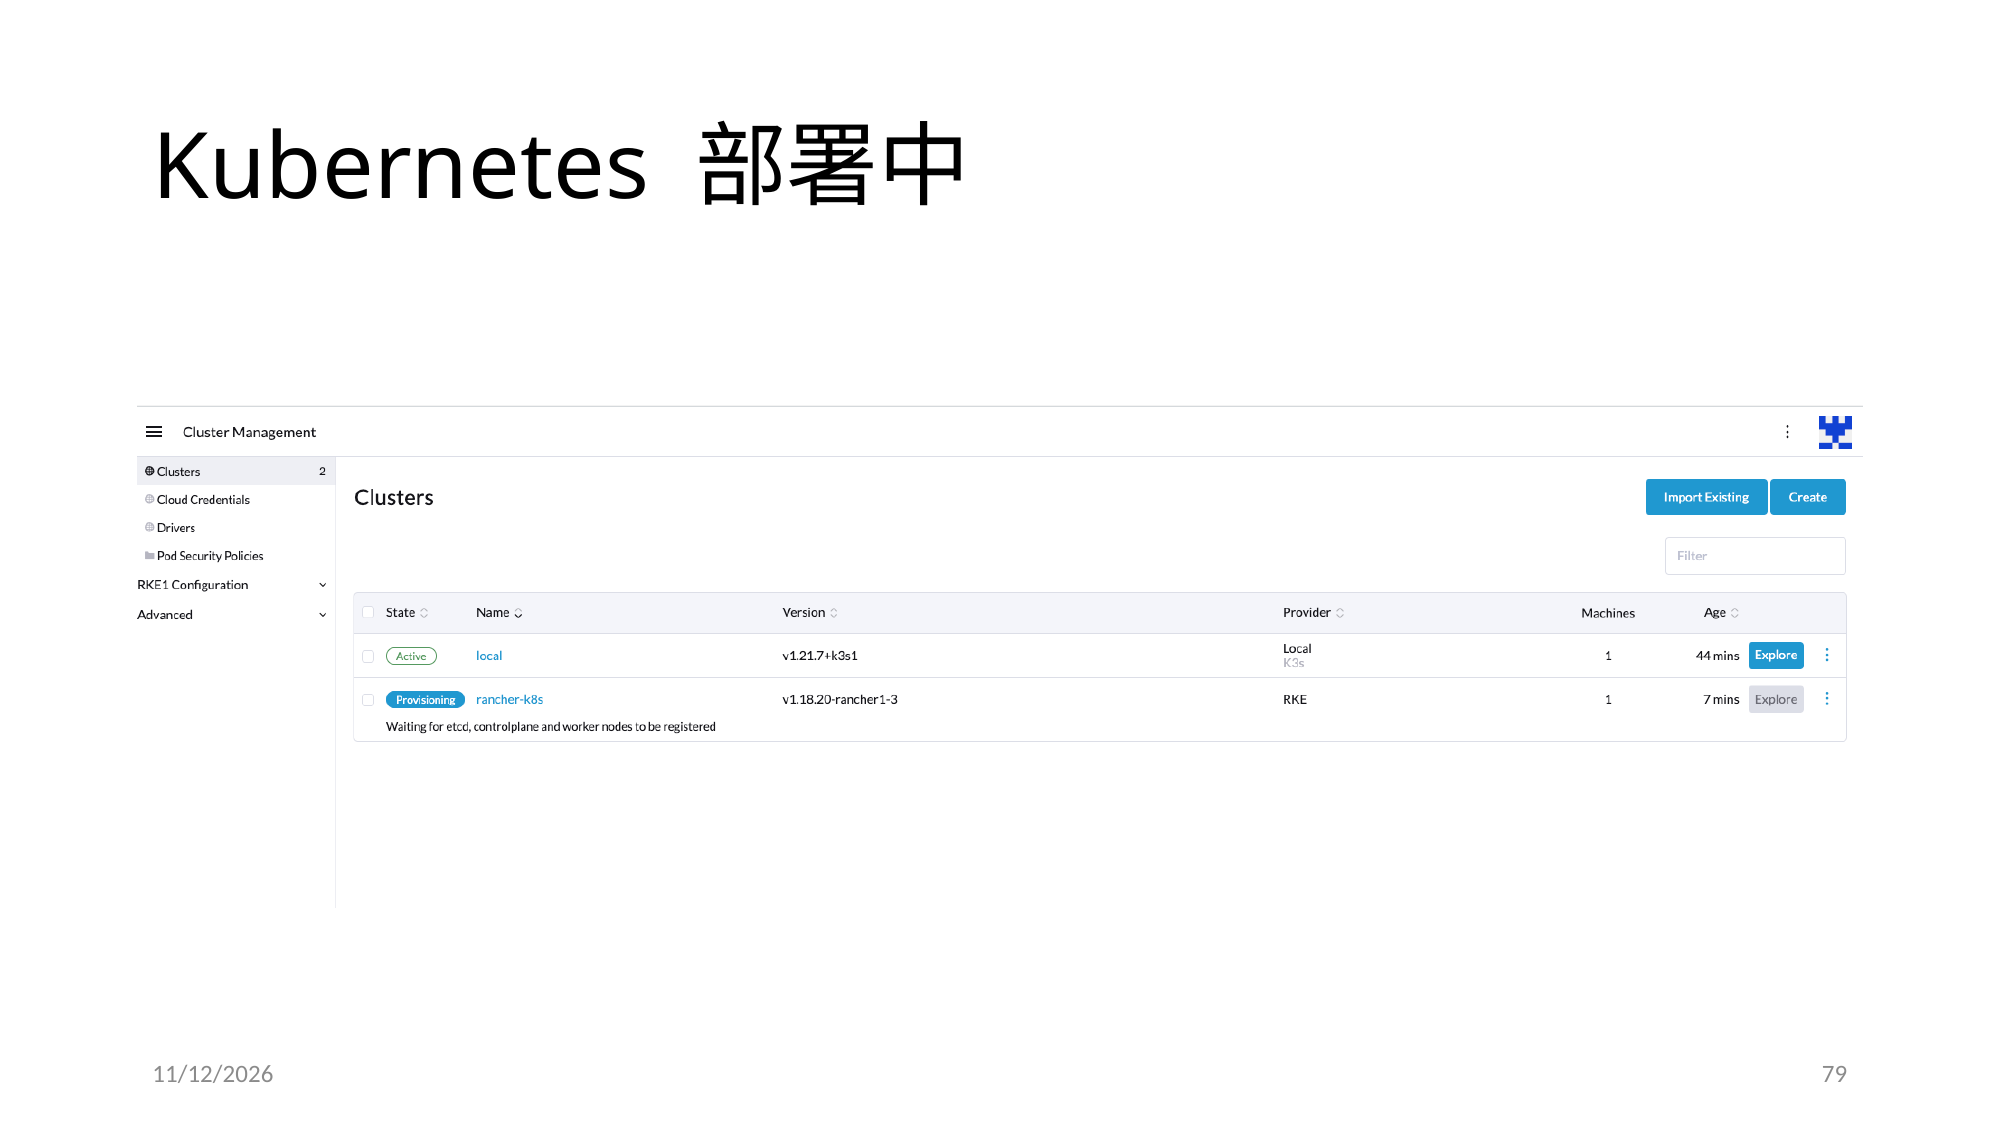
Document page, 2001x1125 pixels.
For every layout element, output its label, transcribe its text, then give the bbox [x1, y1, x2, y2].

title Kubernetes 部署中 [137, 59, 1863, 278]
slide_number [137, 1042, 588, 1103]
slide_number 79 [1412, 1042, 1863, 1103]
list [137, 405, 1863, 908]
